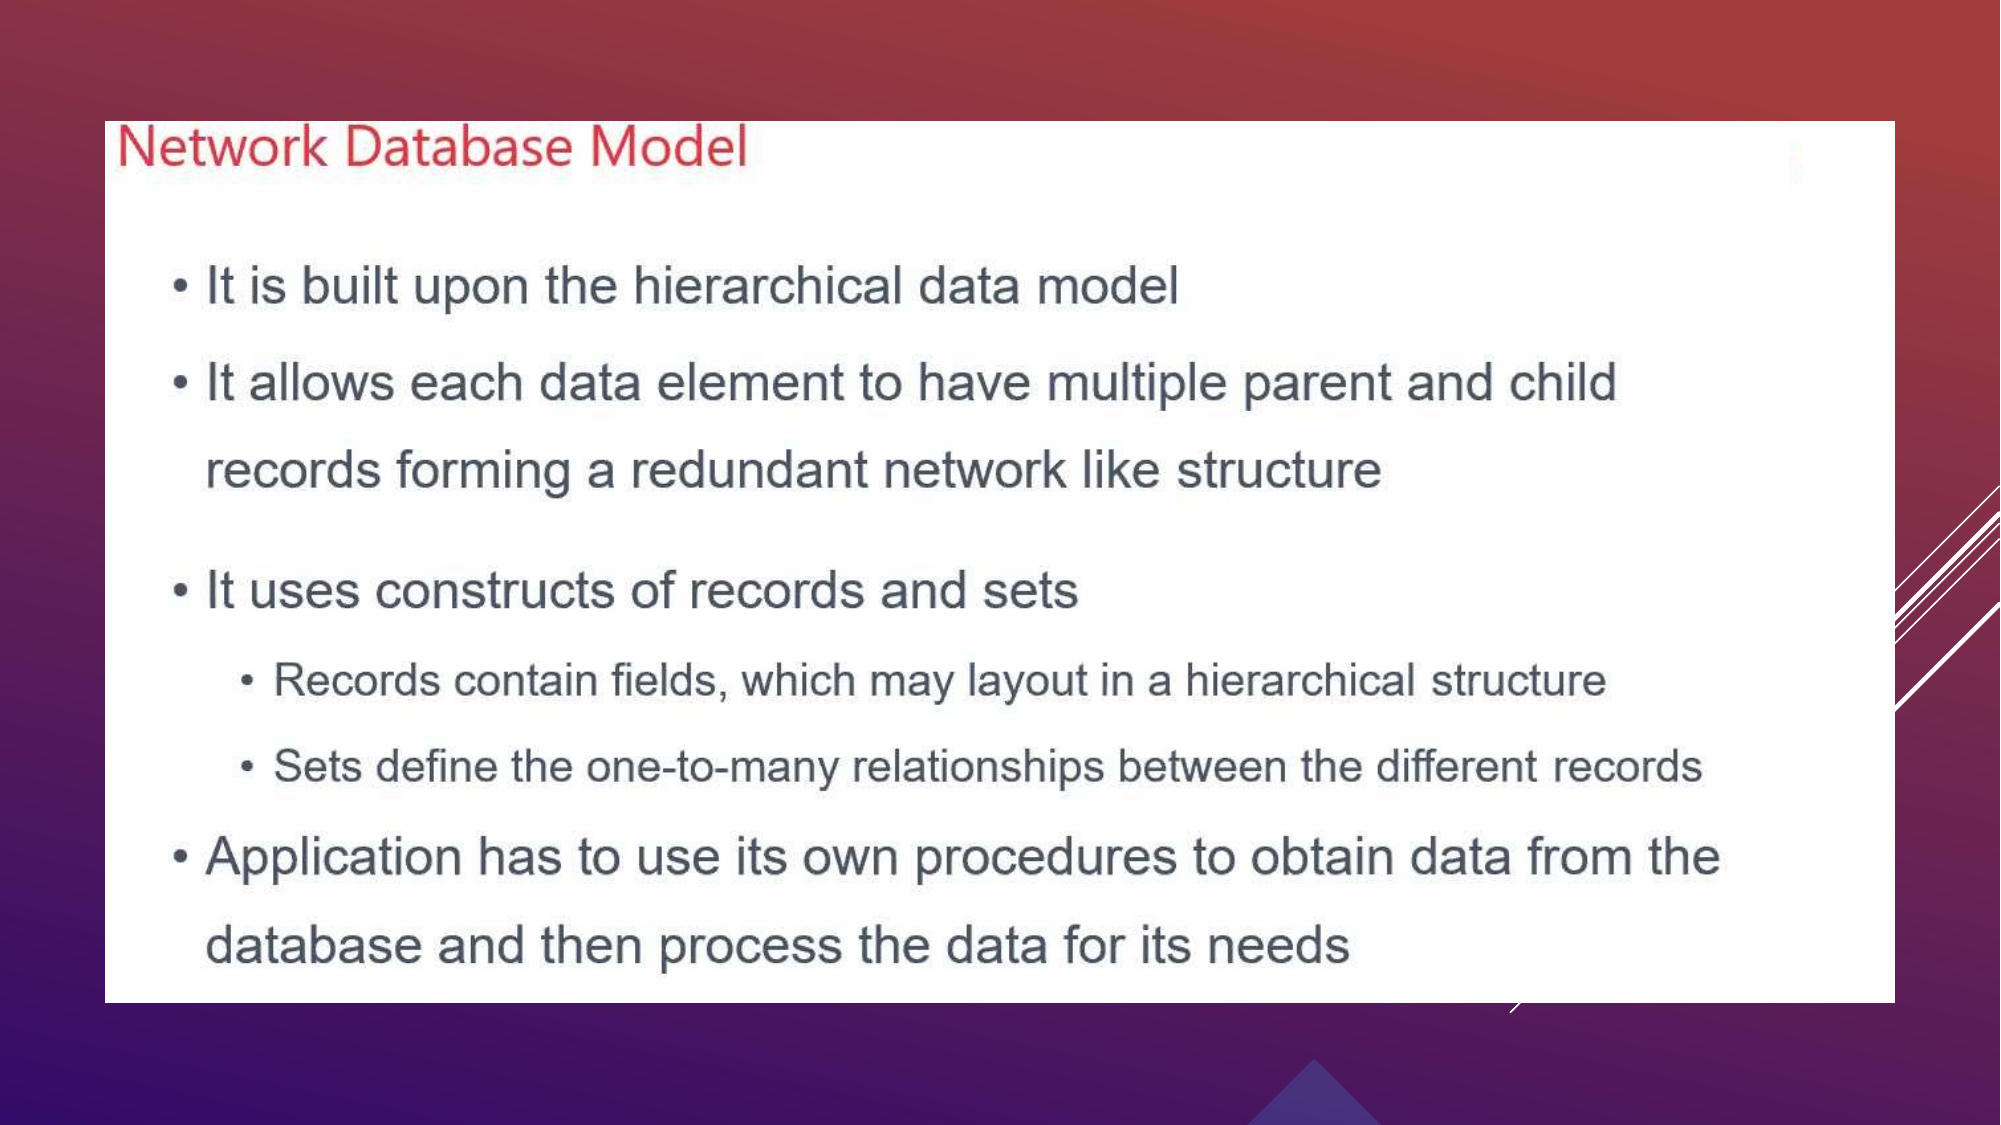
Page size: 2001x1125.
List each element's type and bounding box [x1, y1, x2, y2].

text_box [105, 121, 1895, 1125]
